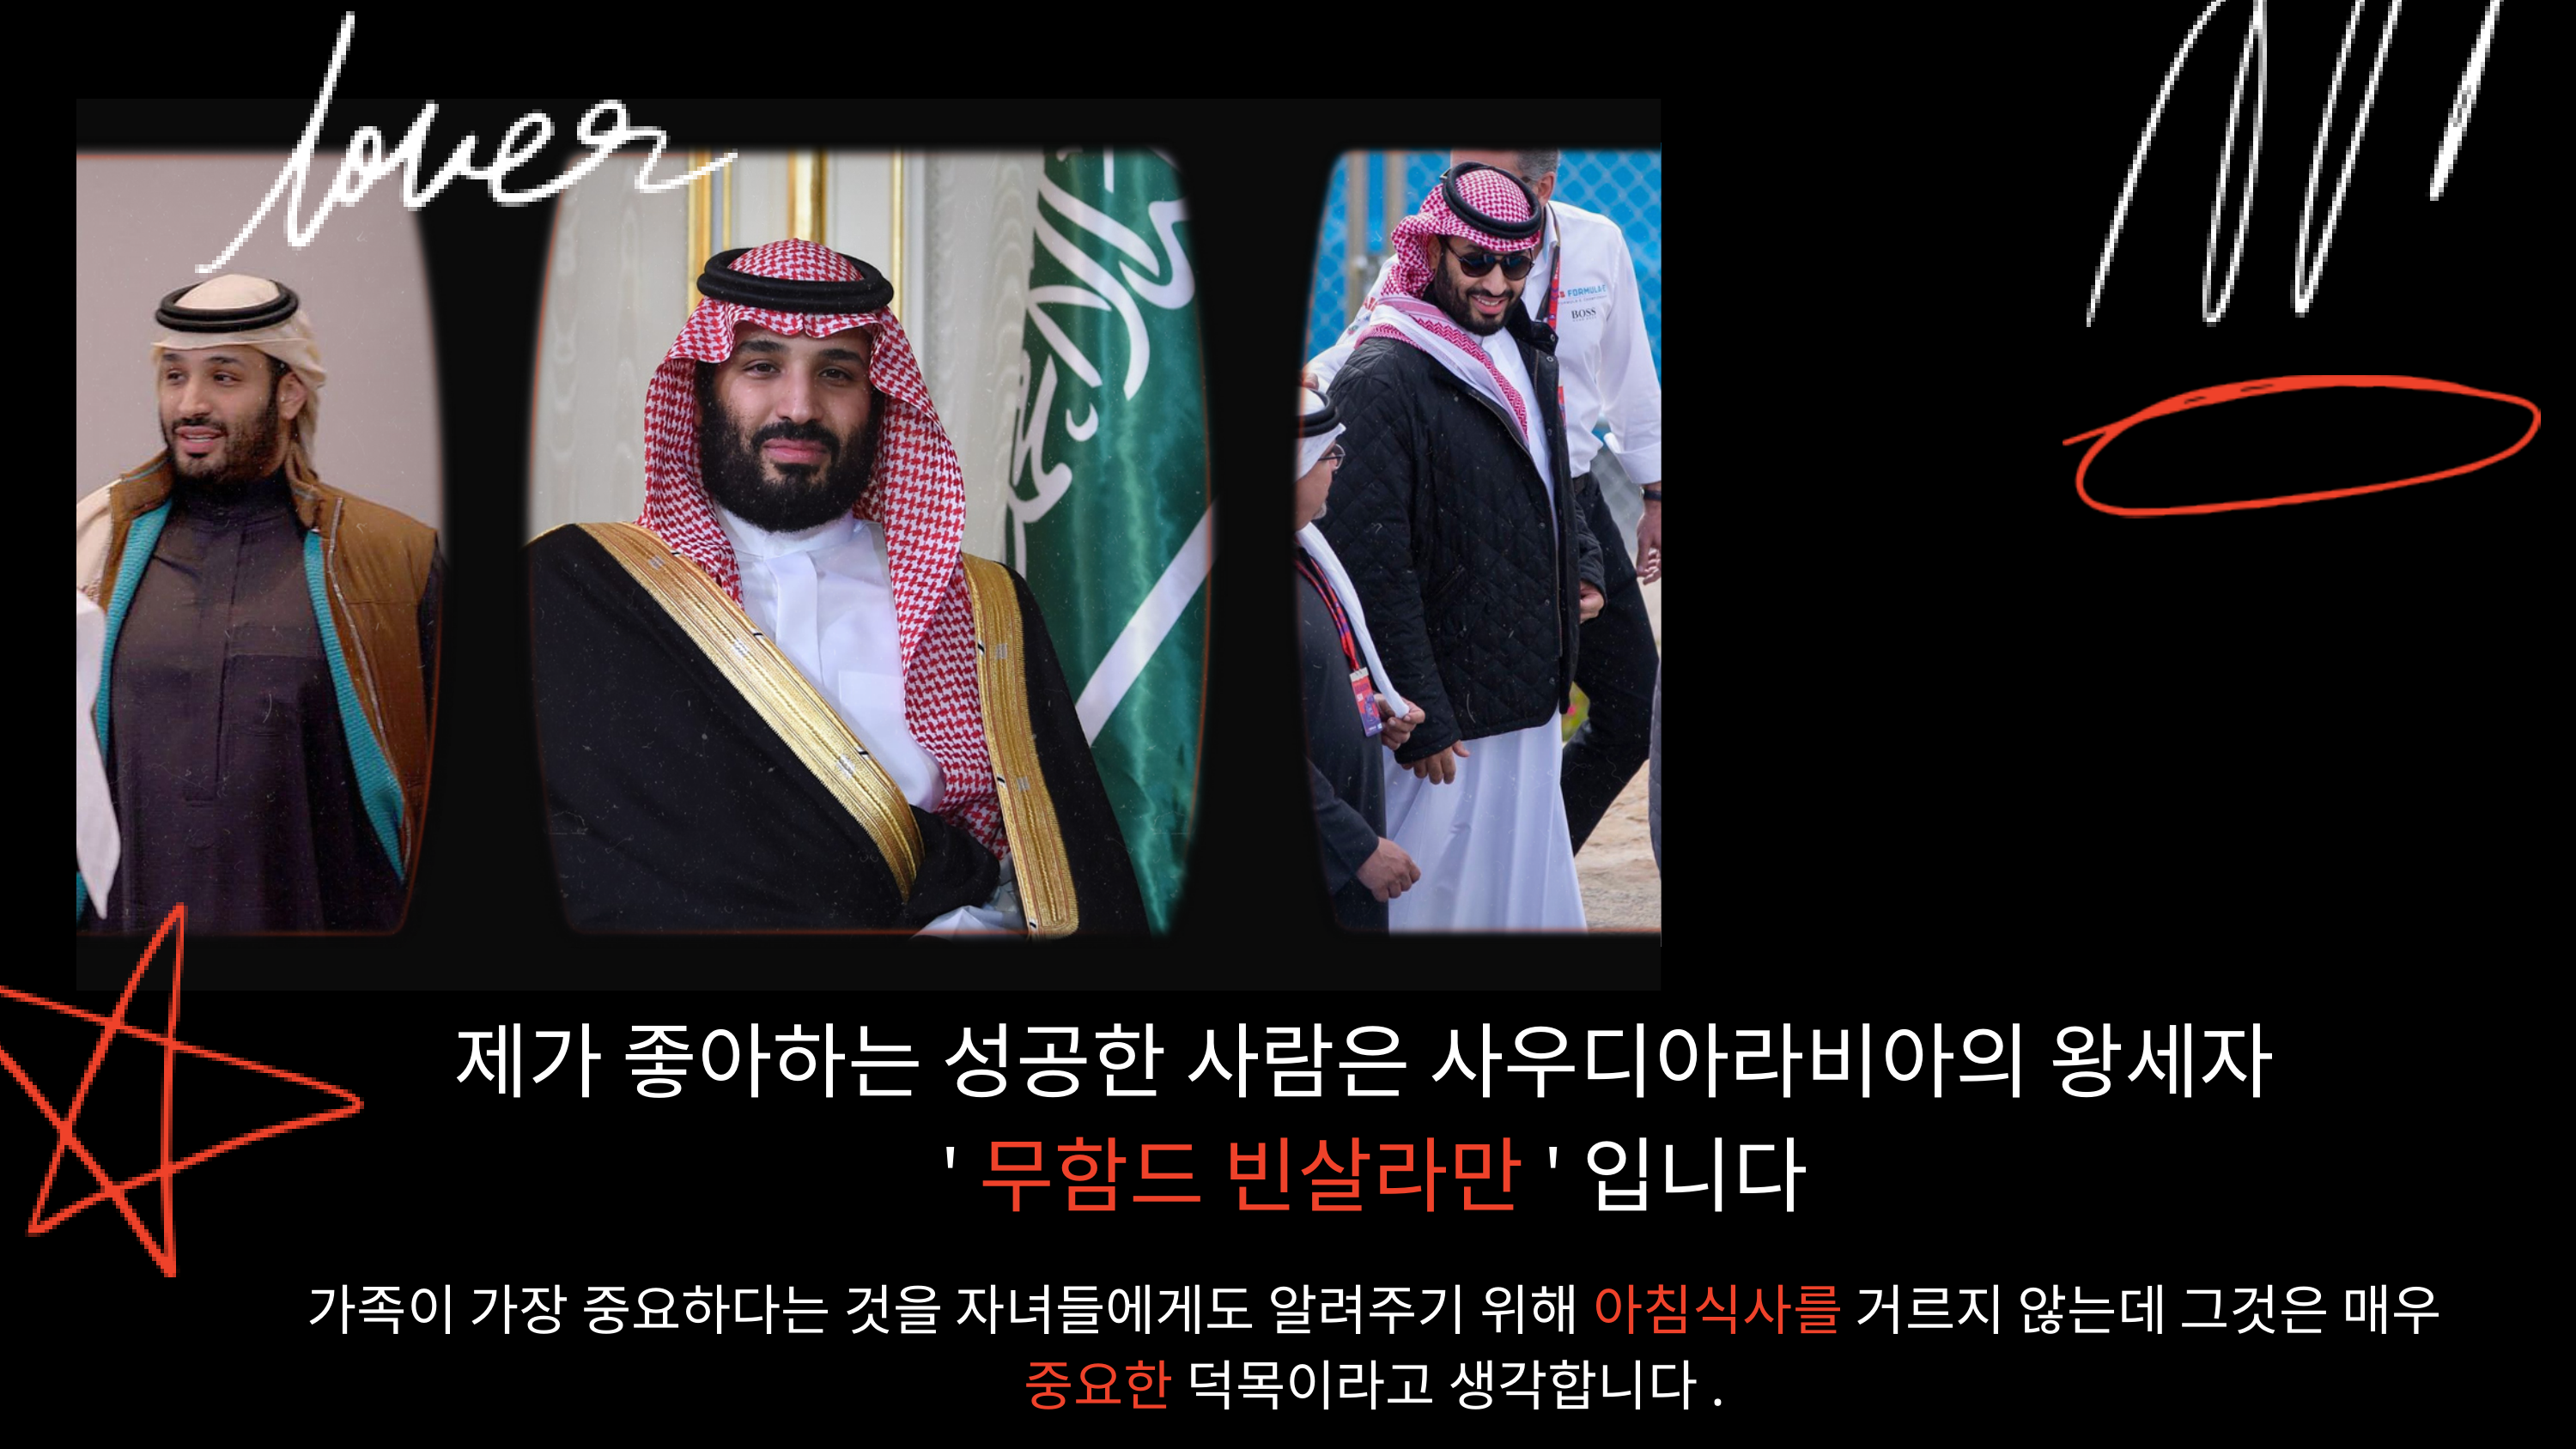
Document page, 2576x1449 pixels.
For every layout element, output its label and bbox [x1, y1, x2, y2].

picture [0, 902, 365, 1277]
picture [2062, 375, 2542, 518]
text_box [76, 99, 1662, 991]
text_box [232, 1039, 2518, 1449]
picture [195, 11, 738, 278]
picture [2086, 0, 2576, 327]
